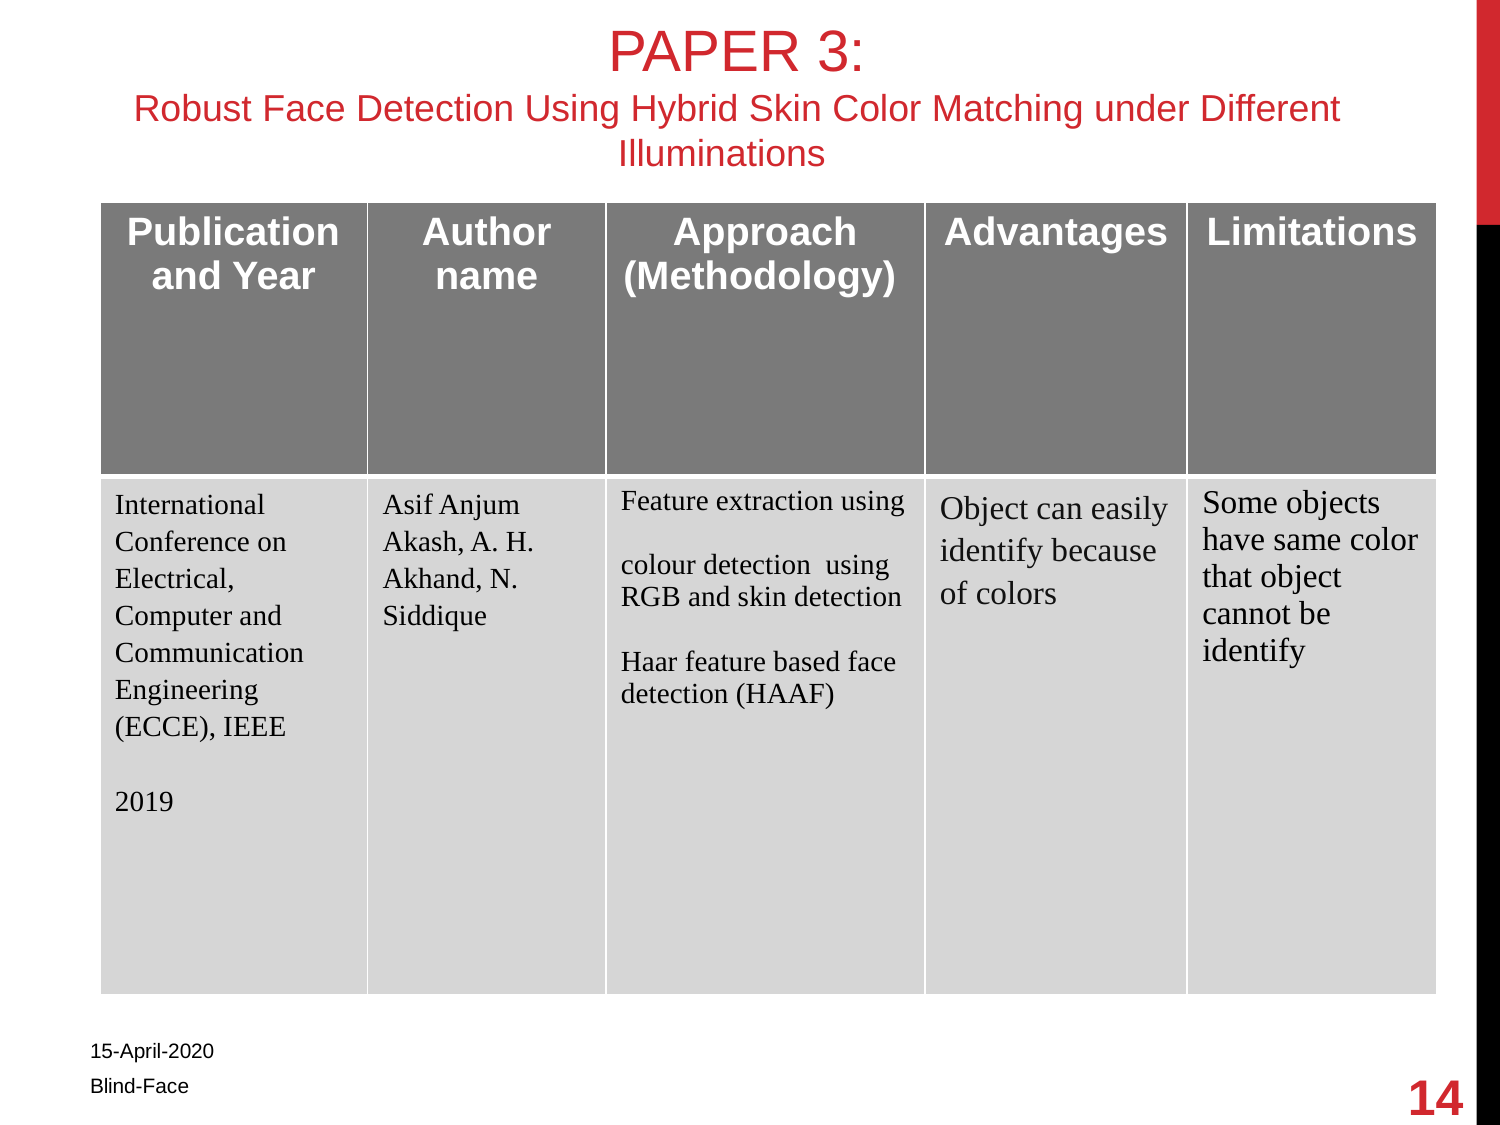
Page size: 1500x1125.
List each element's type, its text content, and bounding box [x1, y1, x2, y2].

table_header Publication and Year [101, 203, 367, 474]
title PAPER 3: Robust Face Detection Using Hybrid Skin Color Matching under Different Illuminations [12, 33, 1463, 181]
table_cell Some objects have same color that object cannot be identify [1188, 479, 1436, 994]
table_header Limitations [1188, 203, 1436, 474]
table_cell Object can easily identify because of colors [926, 479, 1186, 994]
table_cell International Conference on Electrical, Computer and Communication Engineering (ECCE), IEEE 2019 [101, 479, 367, 994]
footer Blind-Face [75, 1065, 638, 1112]
slide_number 15-April-2020 [75, 1012, 638, 1063]
table_header Advantages [926, 203, 1186, 474]
table_cell Asif Anjum Akash, A. H. Akhand, N. Siddique [368, 479, 605, 994]
table_header Approach (Methodology) [607, 203, 924, 474]
table_cell Feature extraction using colour detection using RGB and skin detection Haar feature based face detection (HAAF) [607, 479, 924, 994]
table_header Author name [368, 203, 605, 474]
slide_number 14 [1392, 987, 1481, 1125]
